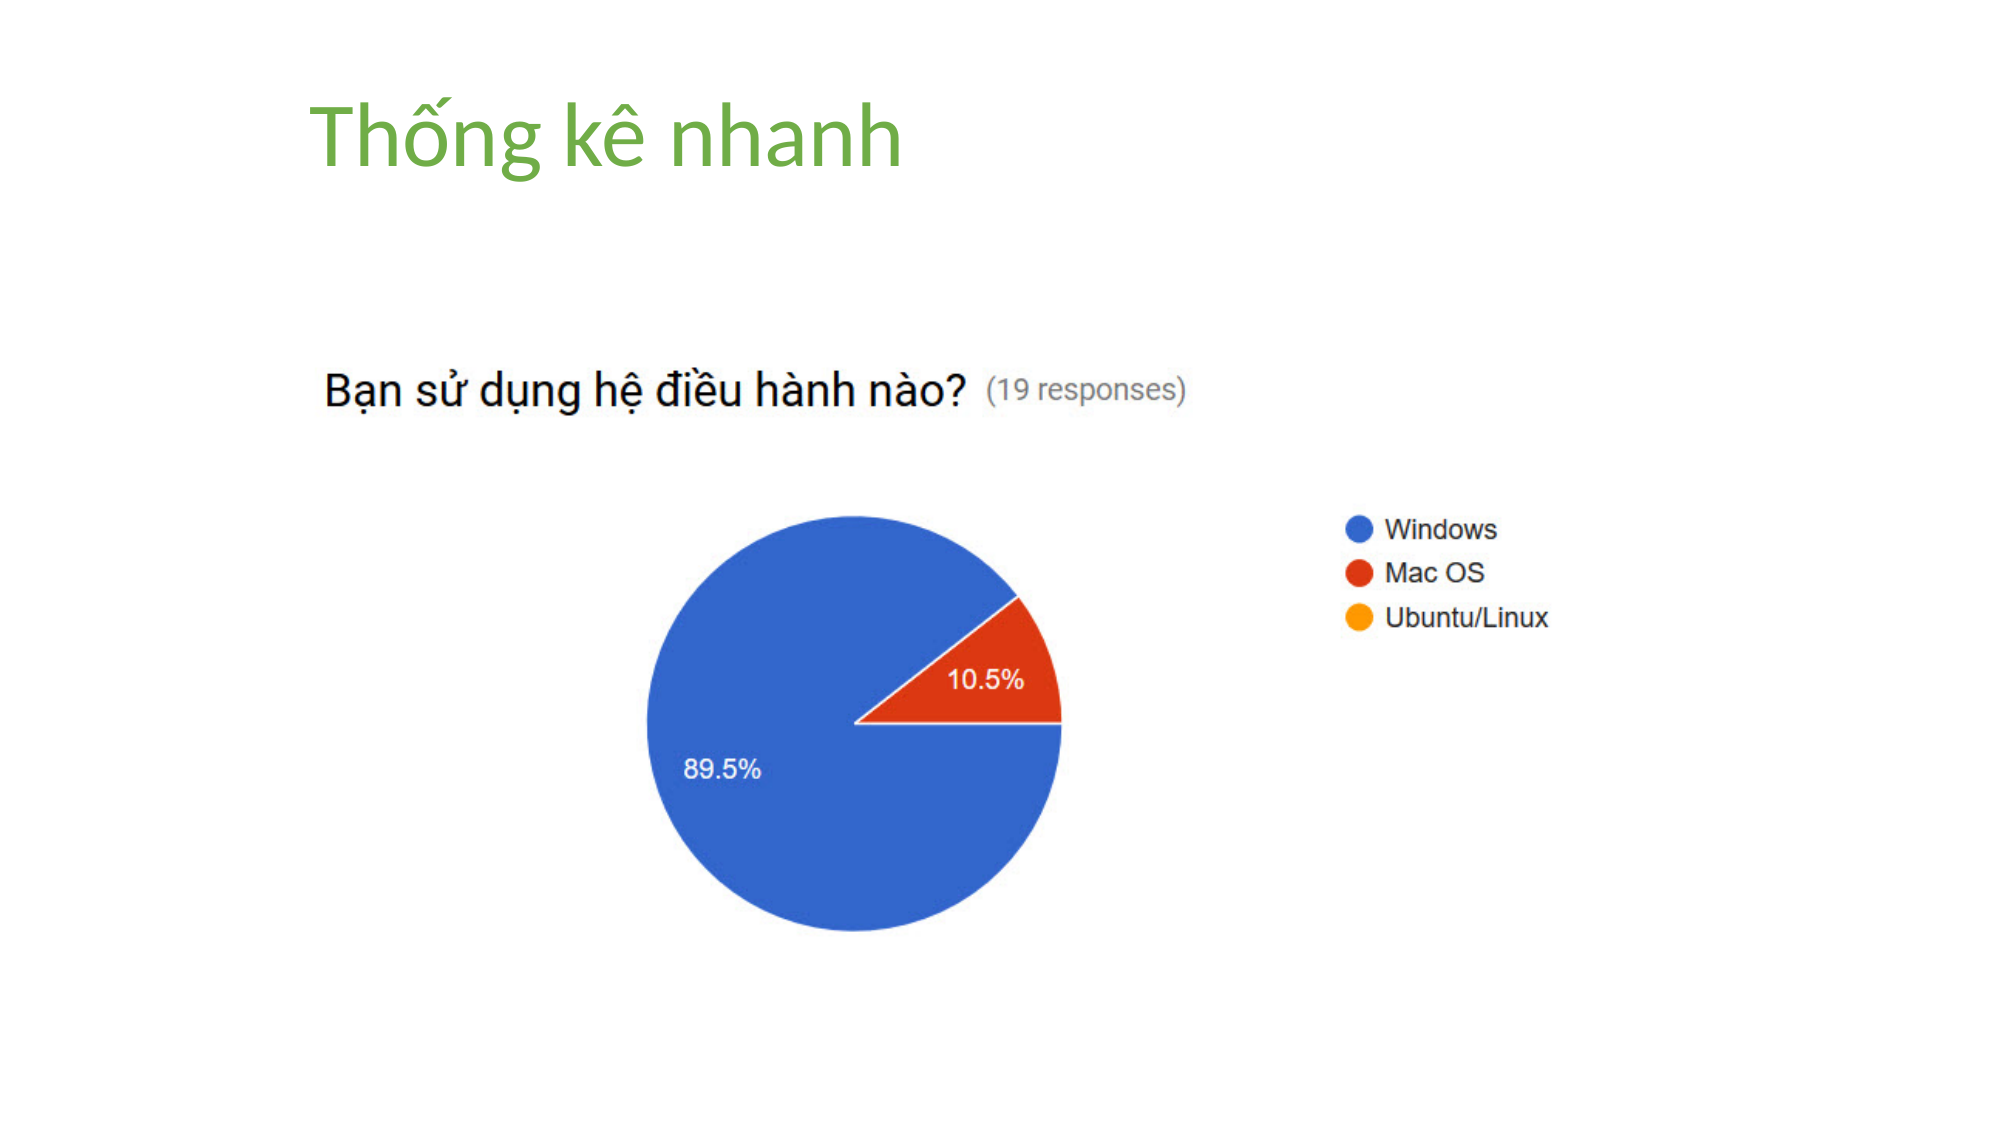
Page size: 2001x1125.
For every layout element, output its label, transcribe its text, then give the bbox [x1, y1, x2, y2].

text_box Thống kê nhanh [294, 80, 1795, 231]
picture [303, 306, 1786, 986]
